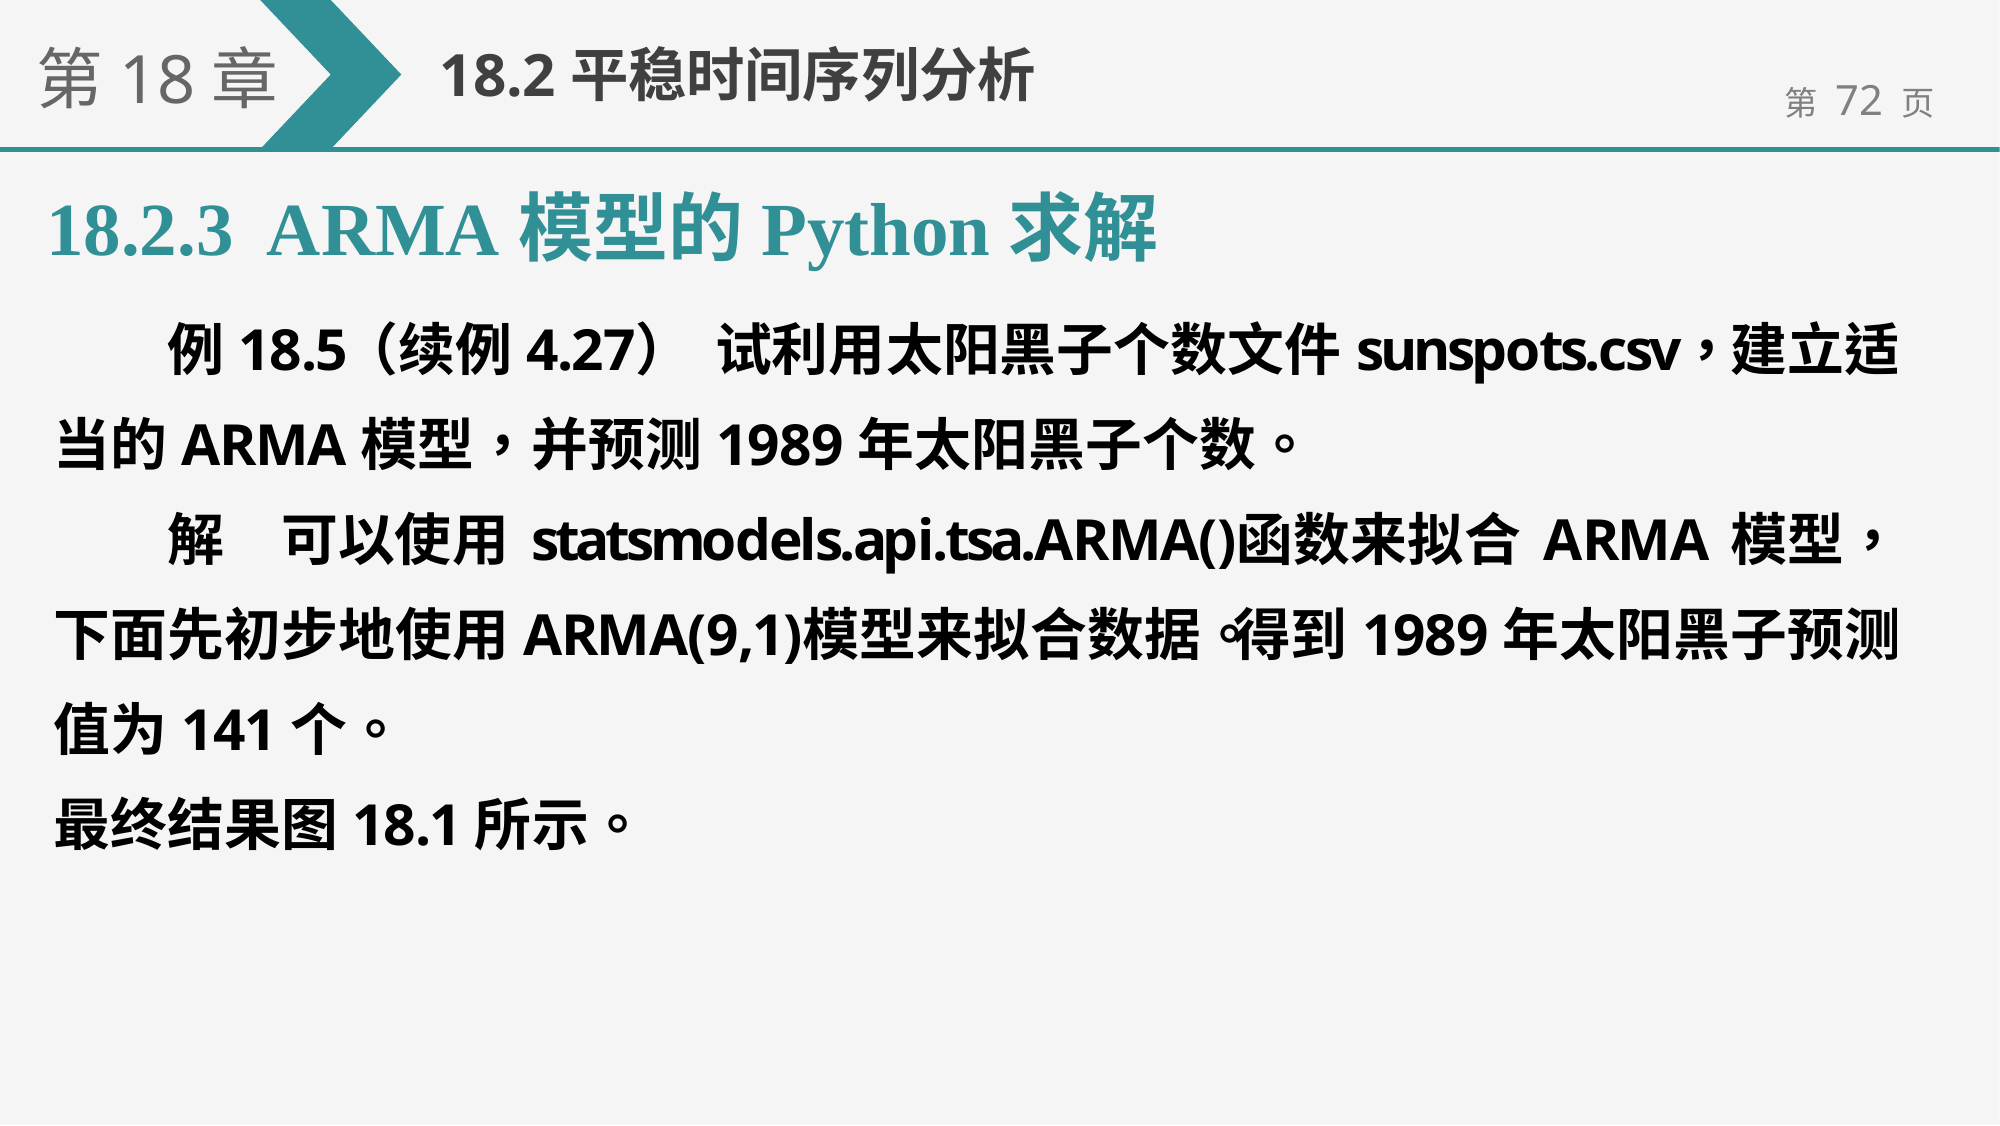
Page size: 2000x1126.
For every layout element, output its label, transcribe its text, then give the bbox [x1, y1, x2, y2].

text_box 18.2.3 ARMA模型的Python求解 [31, 161, 1863, 278]
text_box 第18章 [21, 29, 294, 125]
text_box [52, 287, 1898, 919]
text_box [258, 0, 403, 148]
text_box 18.2平稳时间序列分析 [424, 31, 1839, 116]
